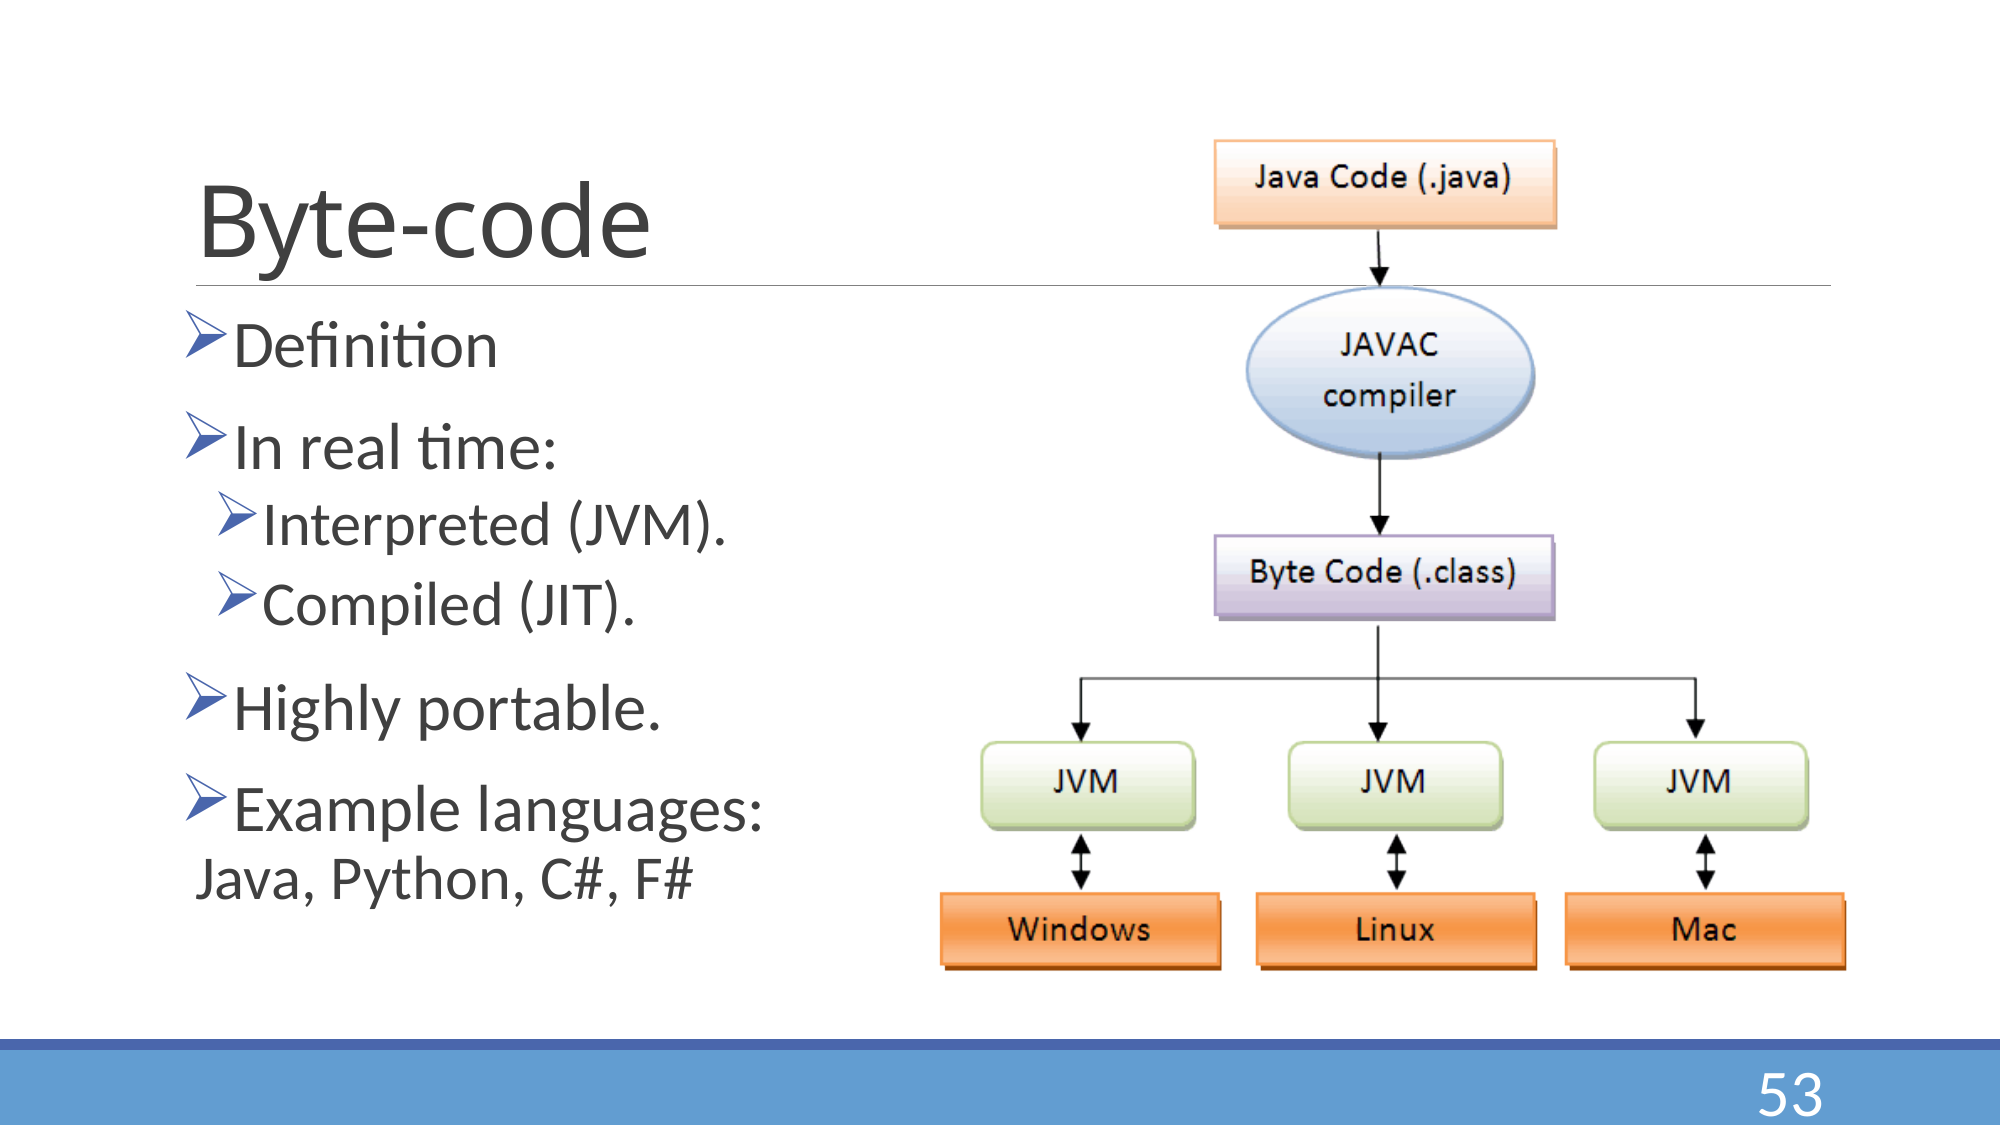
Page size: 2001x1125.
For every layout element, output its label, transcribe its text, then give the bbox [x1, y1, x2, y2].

slide_number 53 [1624, 1059, 1840, 1120]
list Definition In real time: Interpreted (JVM). Compiled (JIT). Highly portable. Example languages: Java, Python, C#, F# [180, 302, 931, 963]
picture [934, 131, 1858, 984]
title Byte-code [180, 47, 1830, 285]
